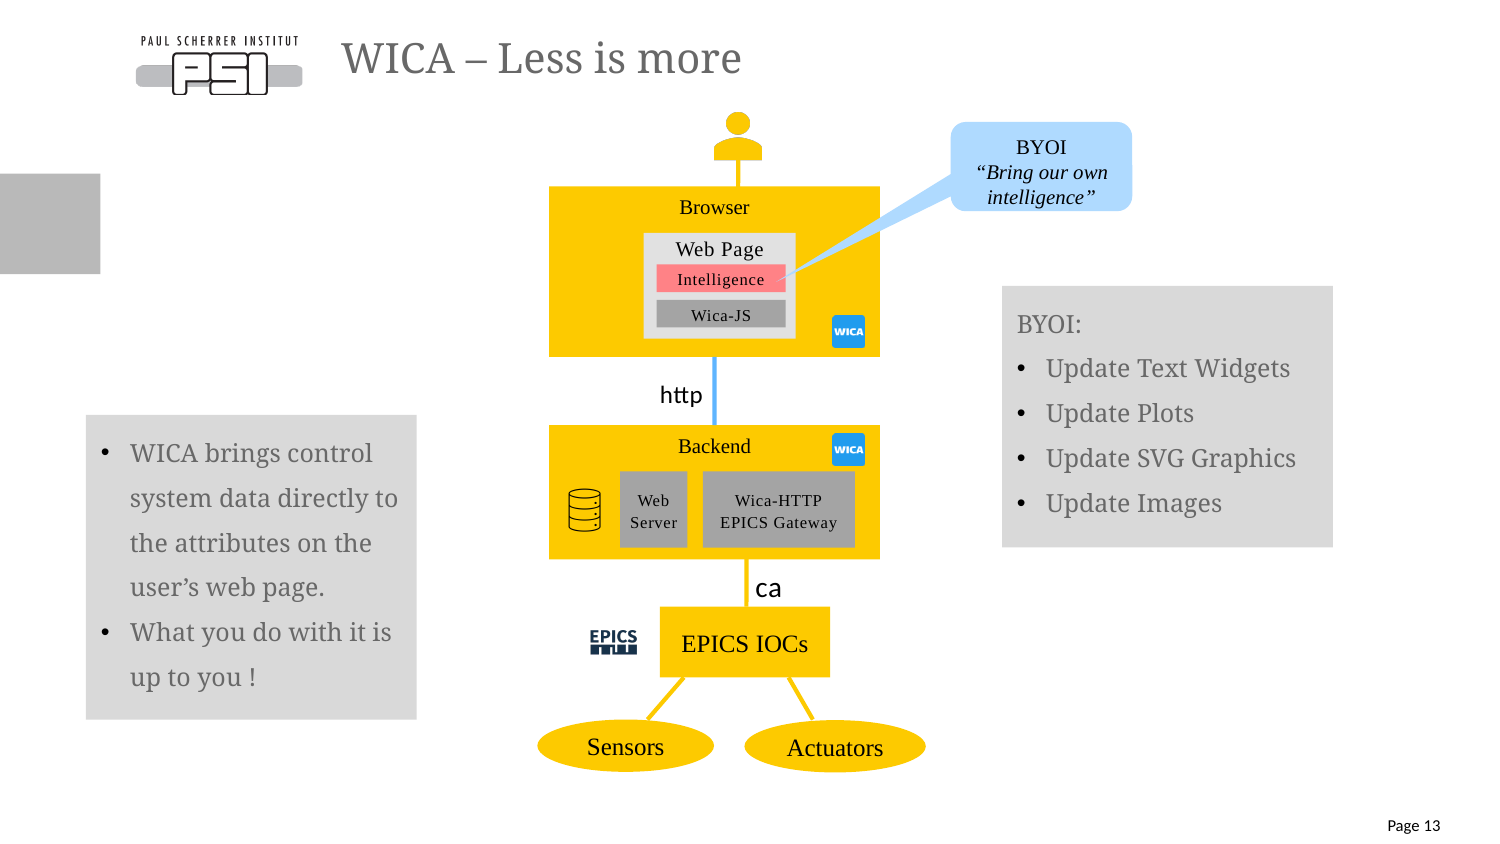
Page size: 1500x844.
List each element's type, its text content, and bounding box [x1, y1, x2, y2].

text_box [537, 558, 927, 773]
text_box http [635, 375, 704, 406]
picture [558, 482, 611, 536]
slide_number Page 13 [1346, 814, 1441, 840]
text_box BYOI: Update Text Widgets Update Plots Update SVG Graphics Update Images [1002, 285, 1333, 548]
text_box Web Server [620, 471, 688, 548]
title WICA – Less is more [340, 32, 1459, 95]
text_box WICA brings control system data directly to the attributes on the user’s web page. What you do with it is up to you ! [85, 414, 417, 720]
picture [832, 433, 865, 466]
text_box Wica-HTTP EPICS Gateway [702, 471, 855, 548]
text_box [548, 102, 881, 358]
text_box BYOI “Bring our own intelligence” [885, 121, 1133, 229]
text_box Backend [549, 425, 880, 556]
